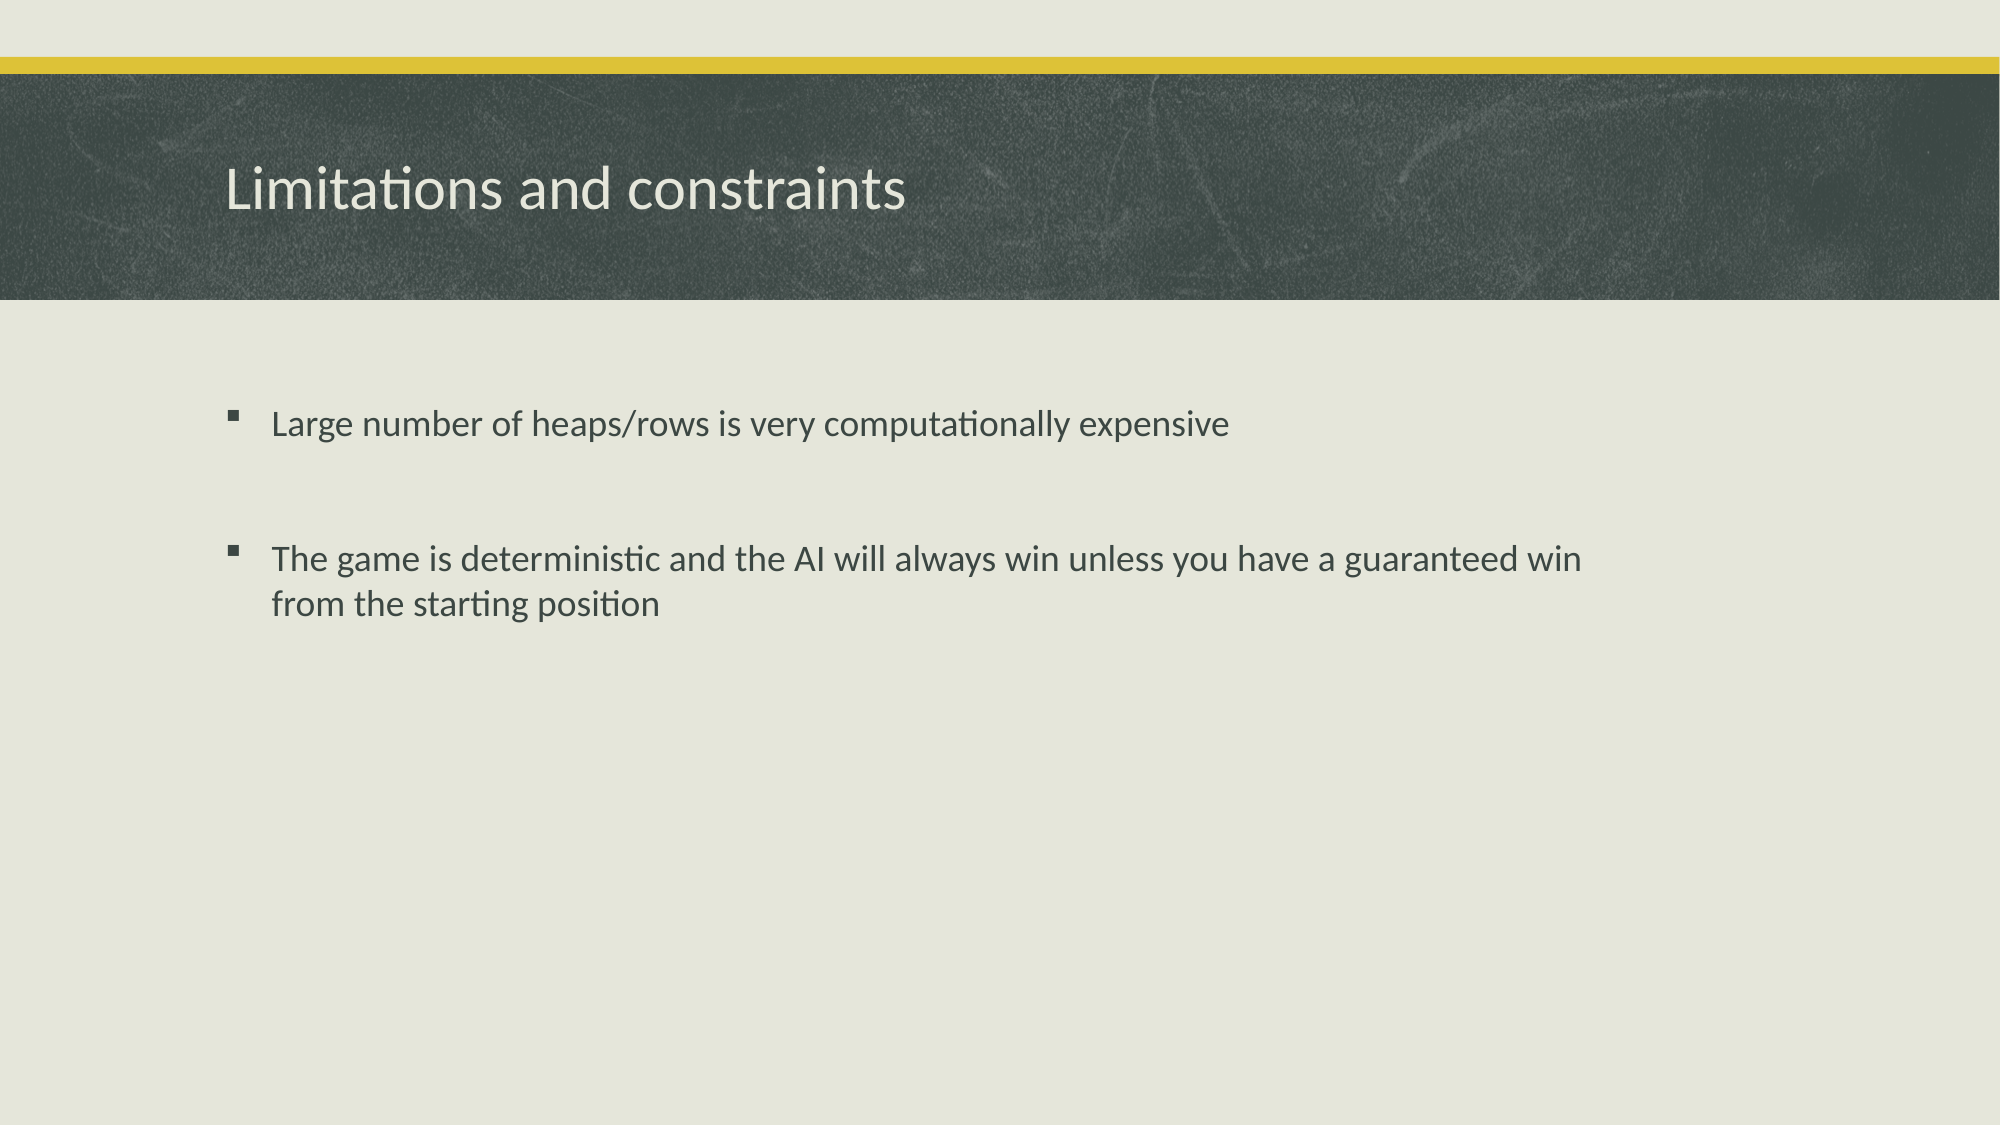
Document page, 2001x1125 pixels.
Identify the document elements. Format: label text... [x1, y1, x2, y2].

title Limitations and constraints [210, 76, 1790, 300]
text_box Large number of heaps/rows is very computationally expensive The game is deterministic and the AI will always win unless you have a guaranteed win from the starting position [210, 391, 1679, 632]
picture [0, 74, 2000, 300]
